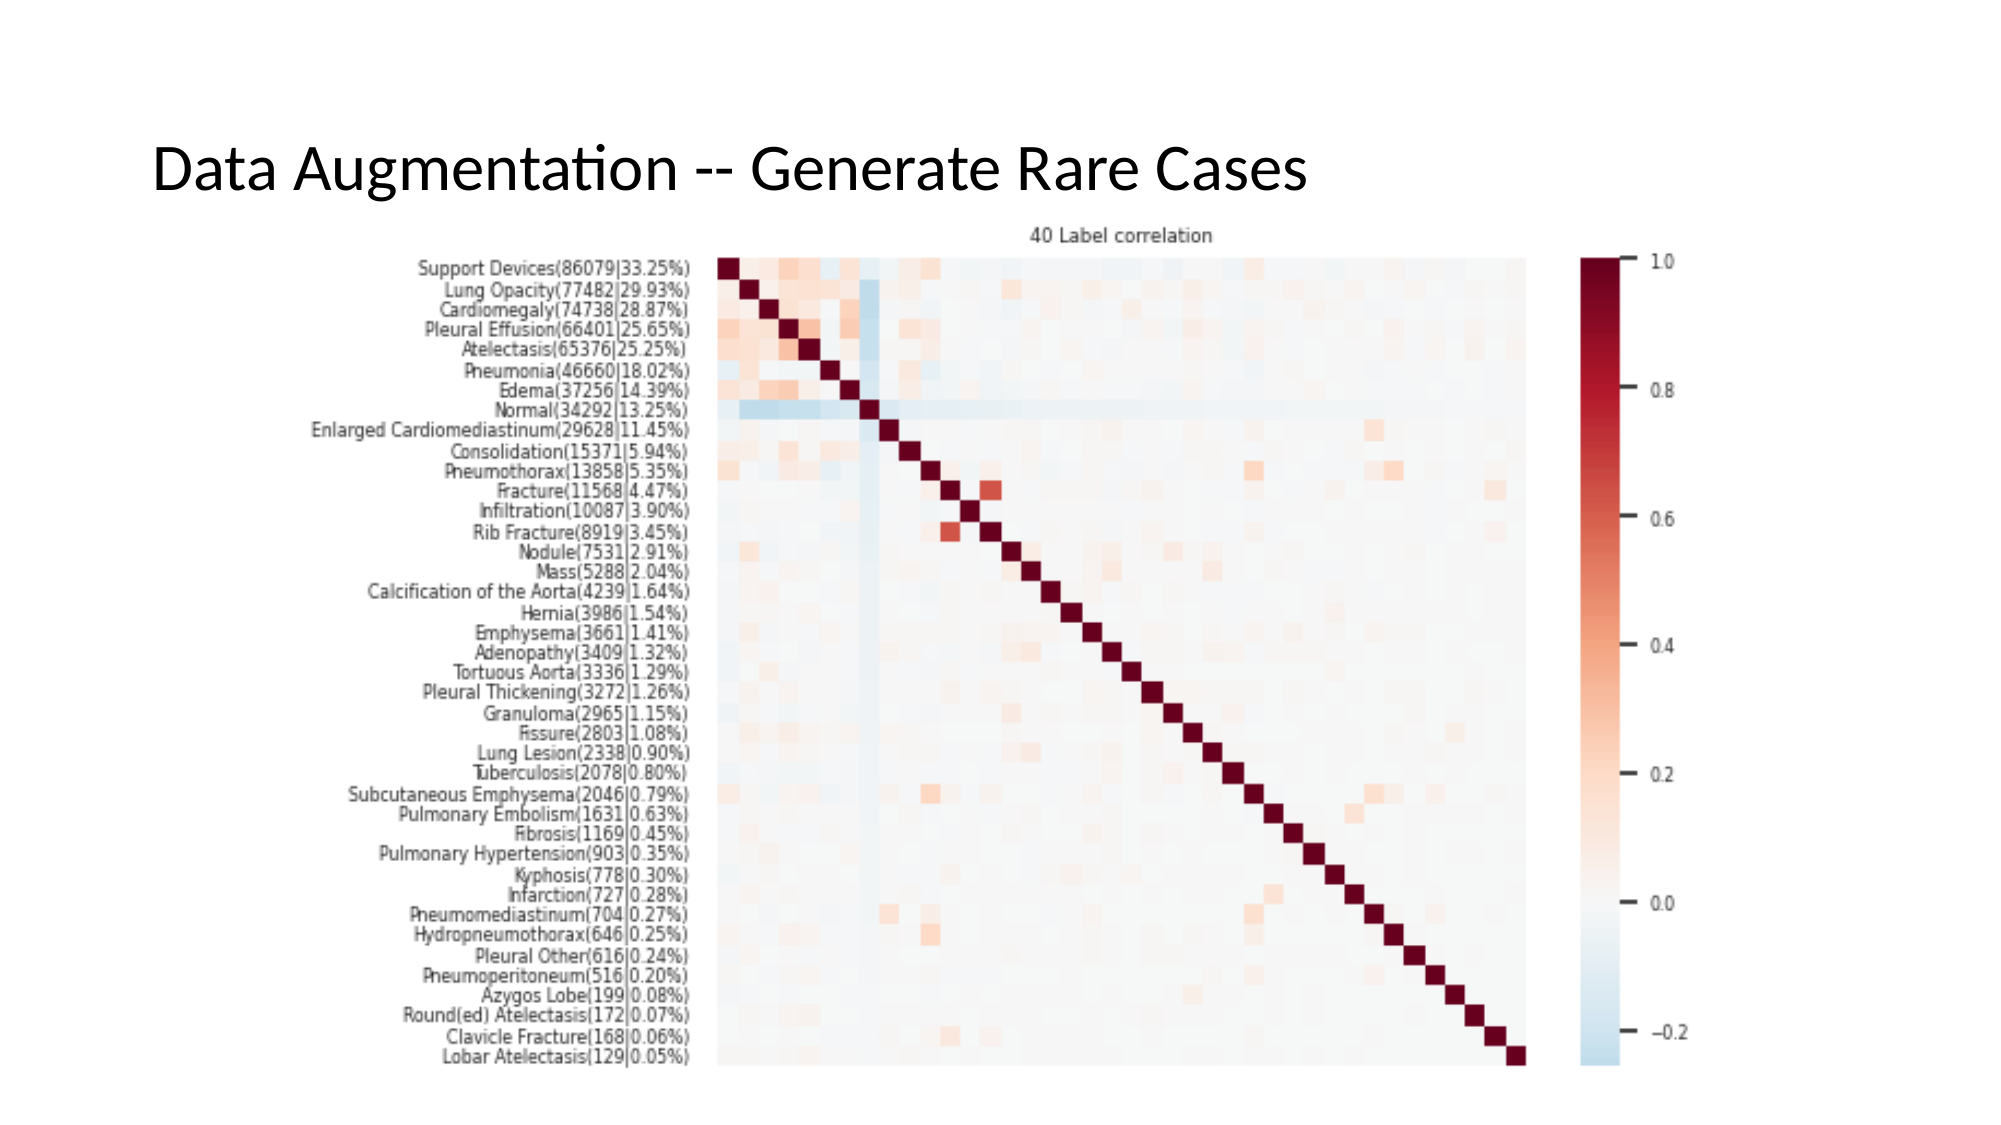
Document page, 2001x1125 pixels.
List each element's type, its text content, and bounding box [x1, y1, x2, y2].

title Data Augmentation -- Generate Rare Cases [137, 59, 1863, 278]
picture [290, 205, 1710, 1092]
